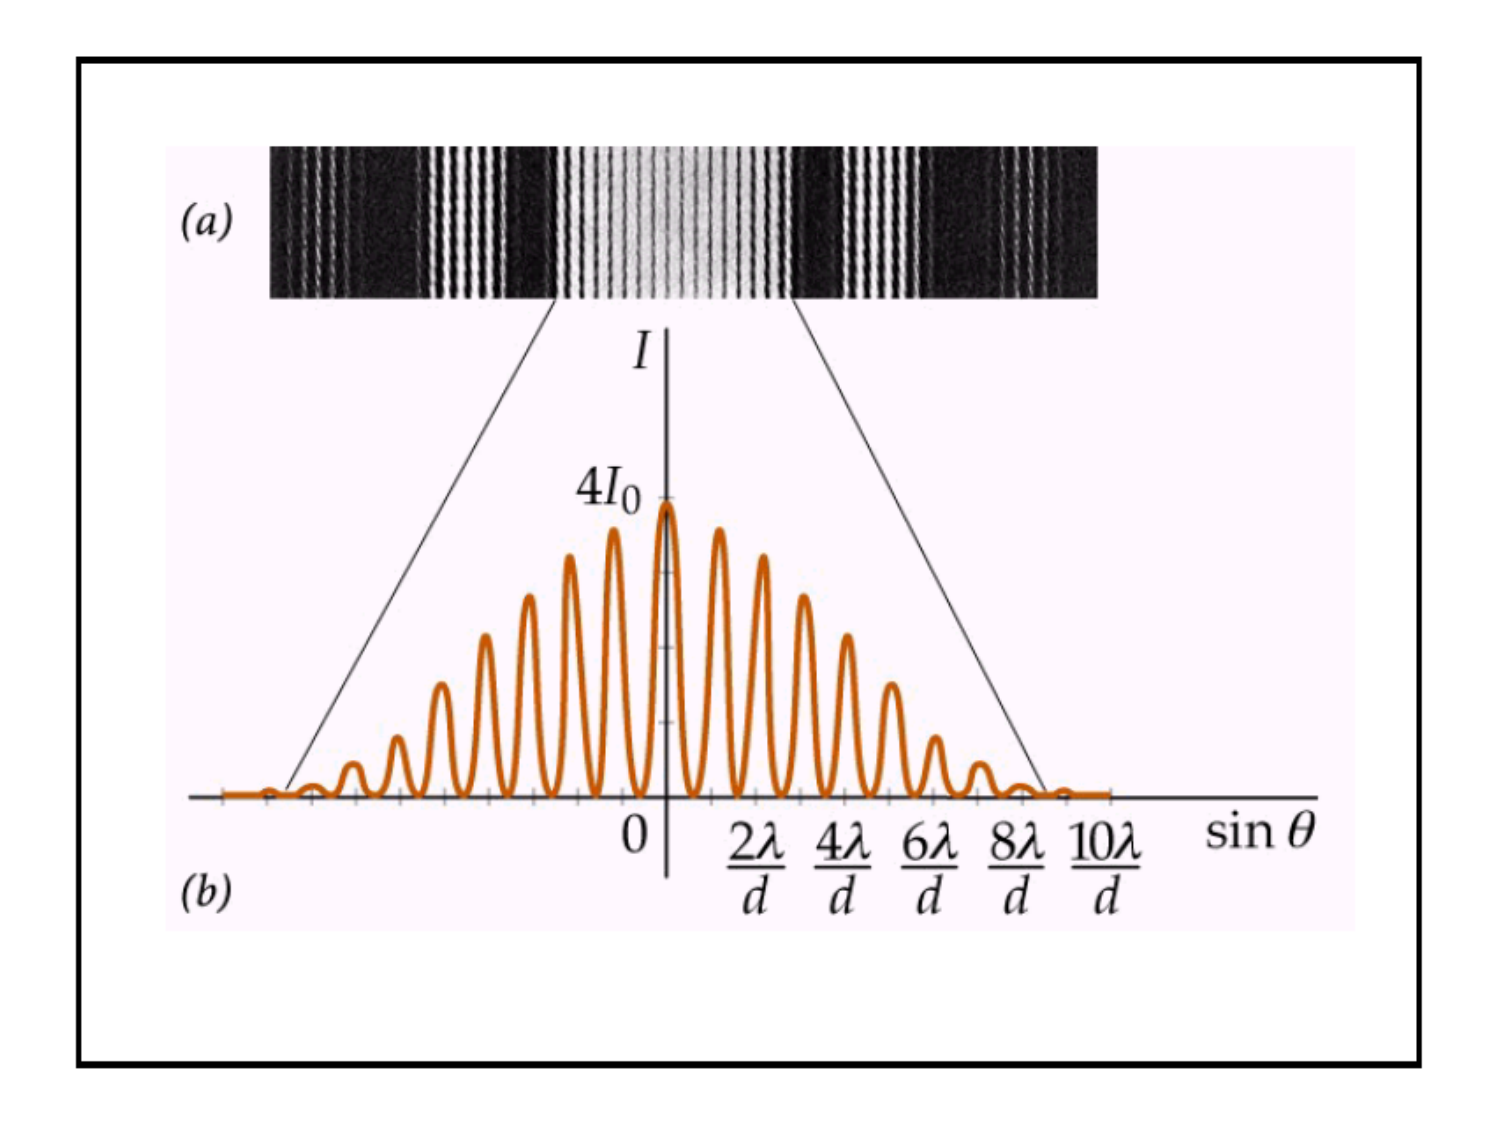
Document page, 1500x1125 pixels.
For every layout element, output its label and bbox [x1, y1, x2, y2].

picture [49, 20, 1438, 1088]
